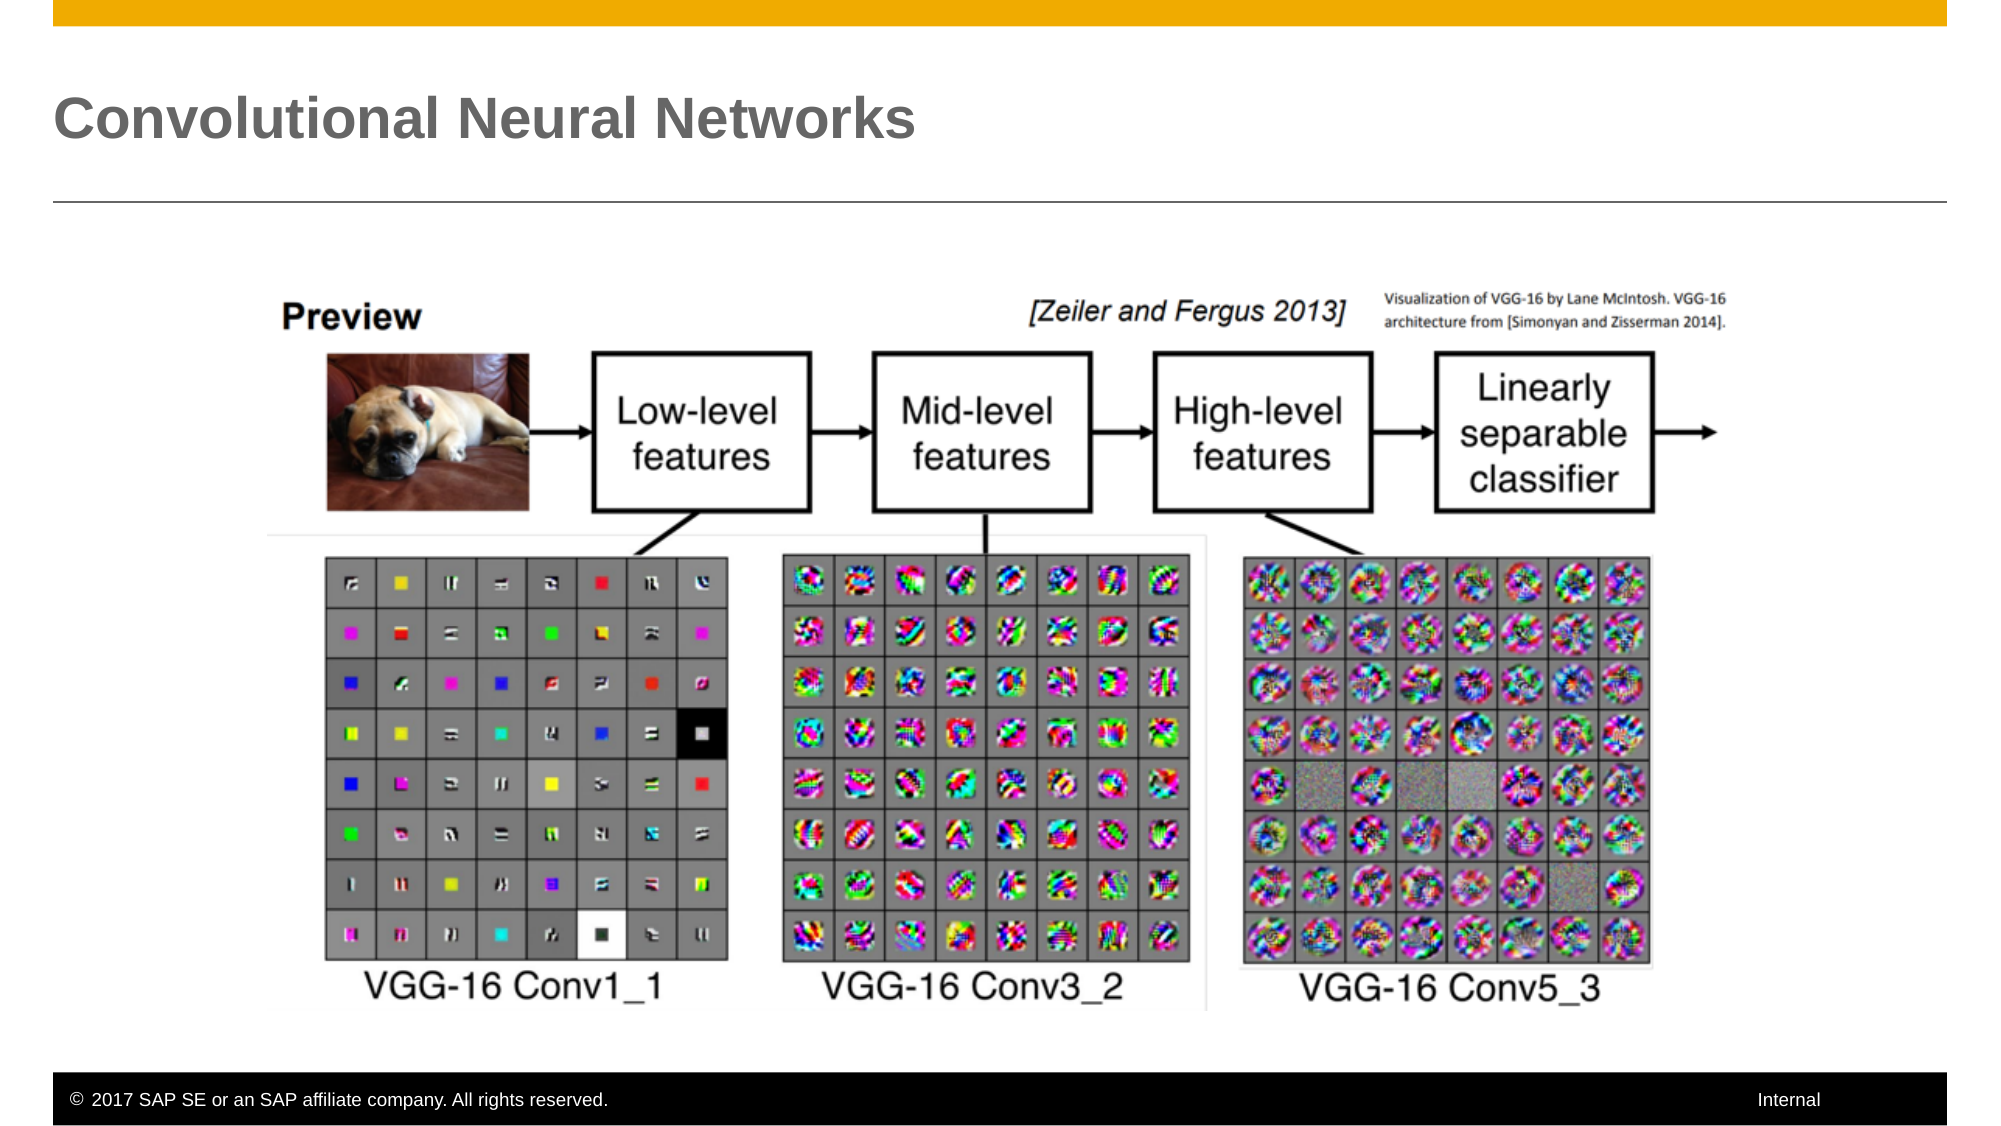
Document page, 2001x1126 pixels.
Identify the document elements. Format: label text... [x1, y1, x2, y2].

title Convolutional Neural Networks [53, 53, 1947, 178]
picture [267, 281, 1733, 1011]
